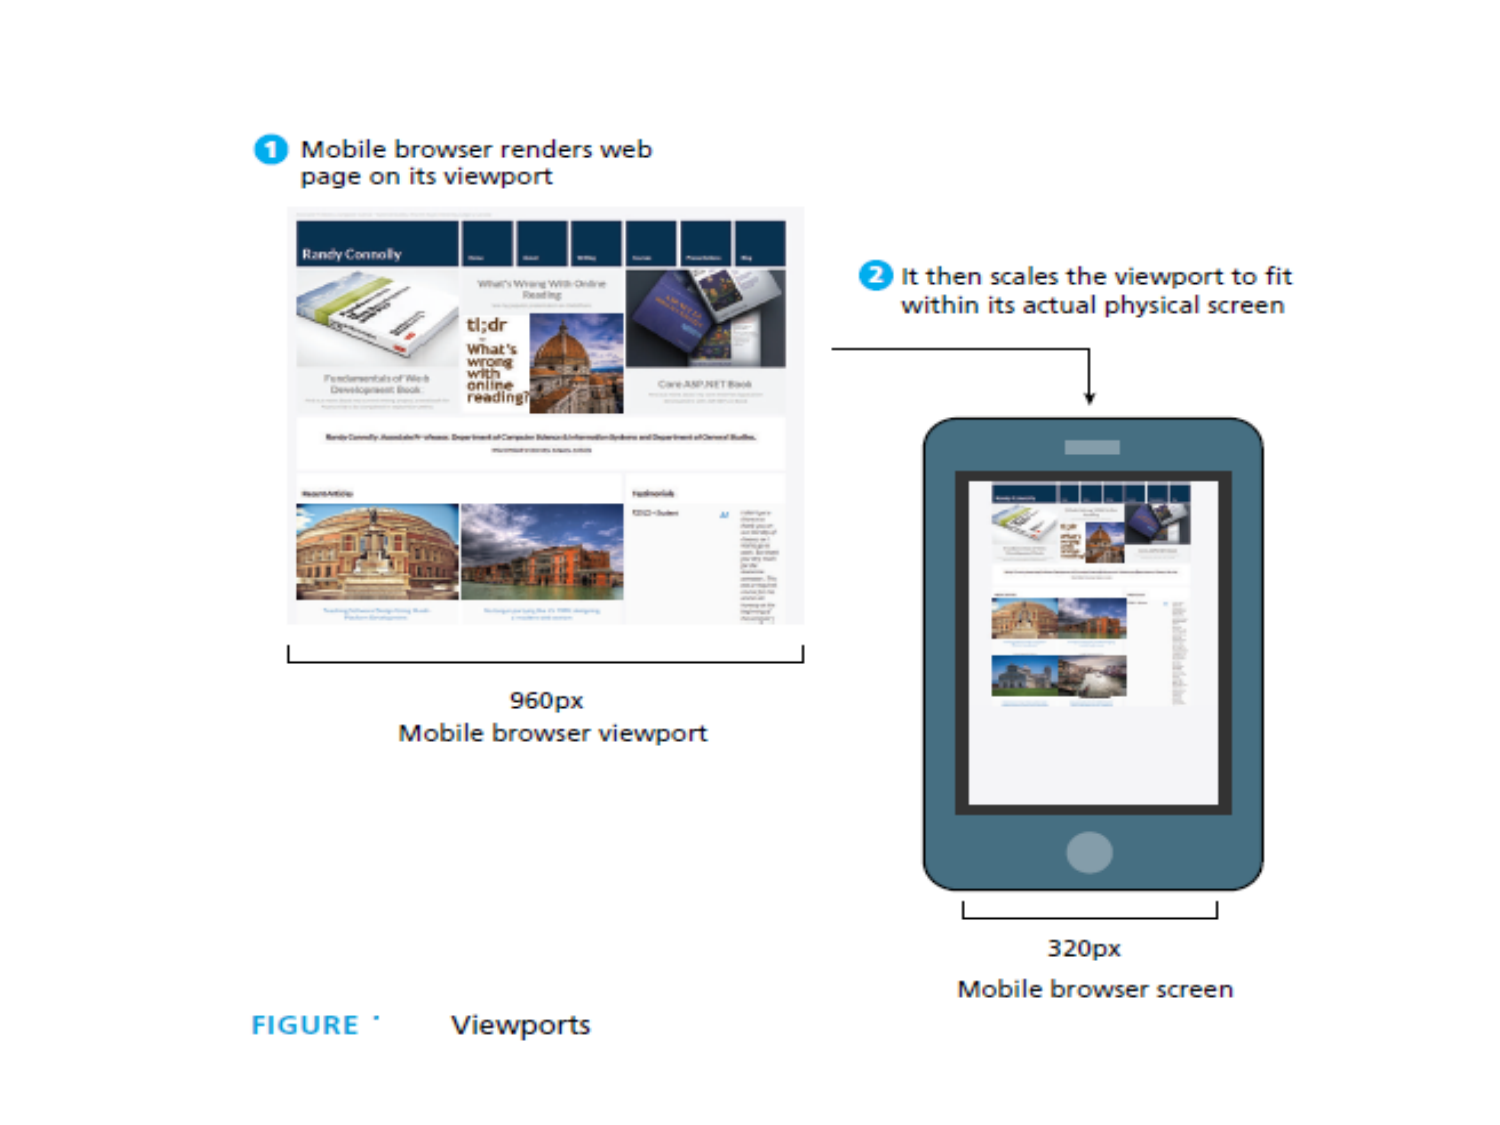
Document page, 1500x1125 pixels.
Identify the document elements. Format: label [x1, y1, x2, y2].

picture [81, 70, 1395, 1047]
